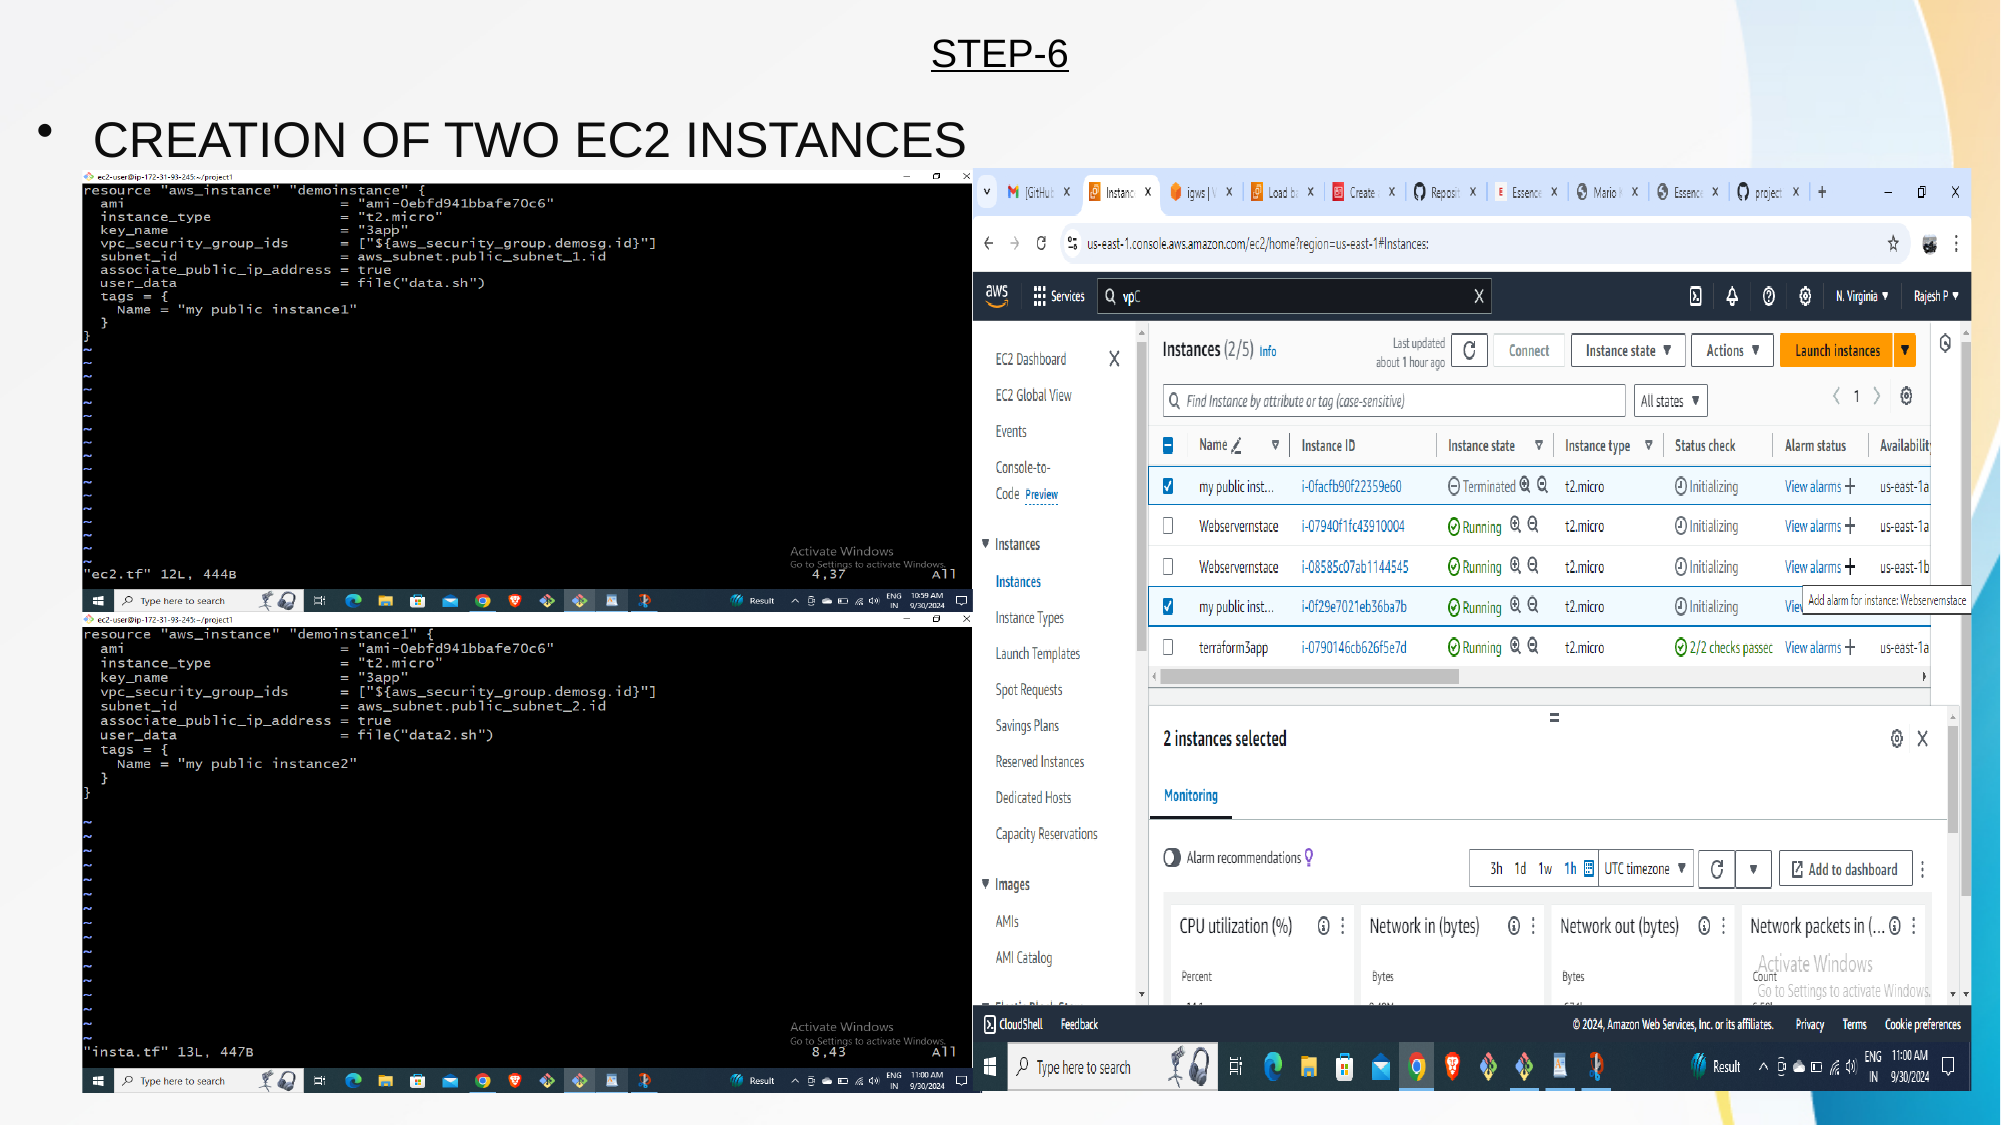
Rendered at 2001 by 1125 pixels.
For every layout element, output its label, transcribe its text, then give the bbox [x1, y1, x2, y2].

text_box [82, 170, 972, 612]
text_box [82, 612, 983, 1093]
picture [0, 0, 2001, 1125]
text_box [972, 168, 1972, 1091]
title STEP-6 [137, 20, 1863, 84]
list CREATION OF TWO EC2 INSTANCES [21, 99, 1981, 1093]
